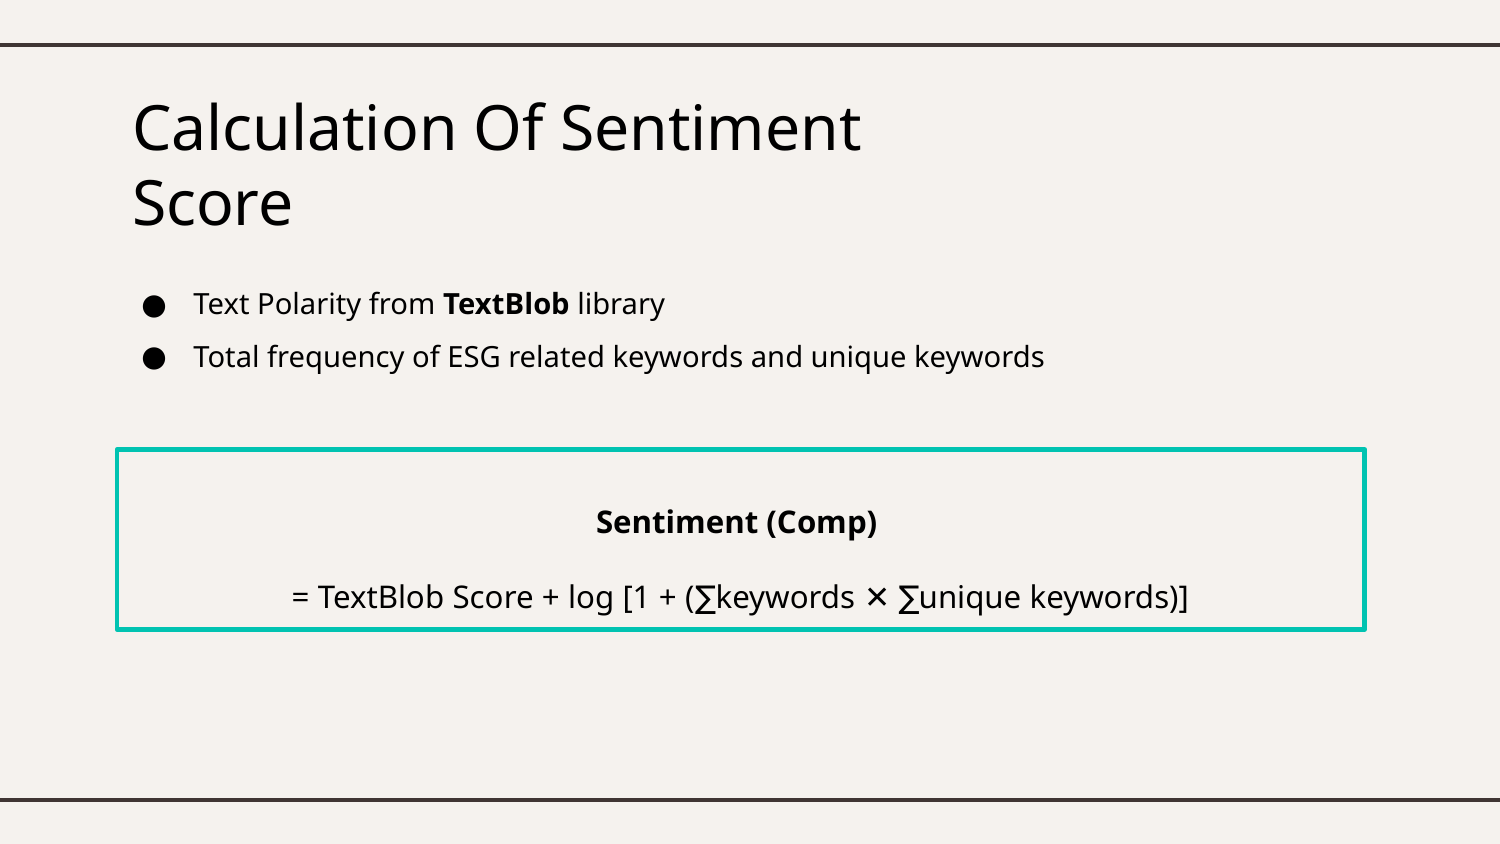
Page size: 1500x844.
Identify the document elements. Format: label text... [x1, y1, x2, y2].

subtitle Text Polarity from TextBlob library Total frequency of ESG related keywords and unique keywords [103, 252, 1256, 644]
text_box Sentiment (Comp) = TextBlob Score + log [1 + (∑keywords ✕ ∑unique keywords)] [116, 449, 1365, 630]
title Calculation Of Sentiment Score [116, 72, 1049, 167]
